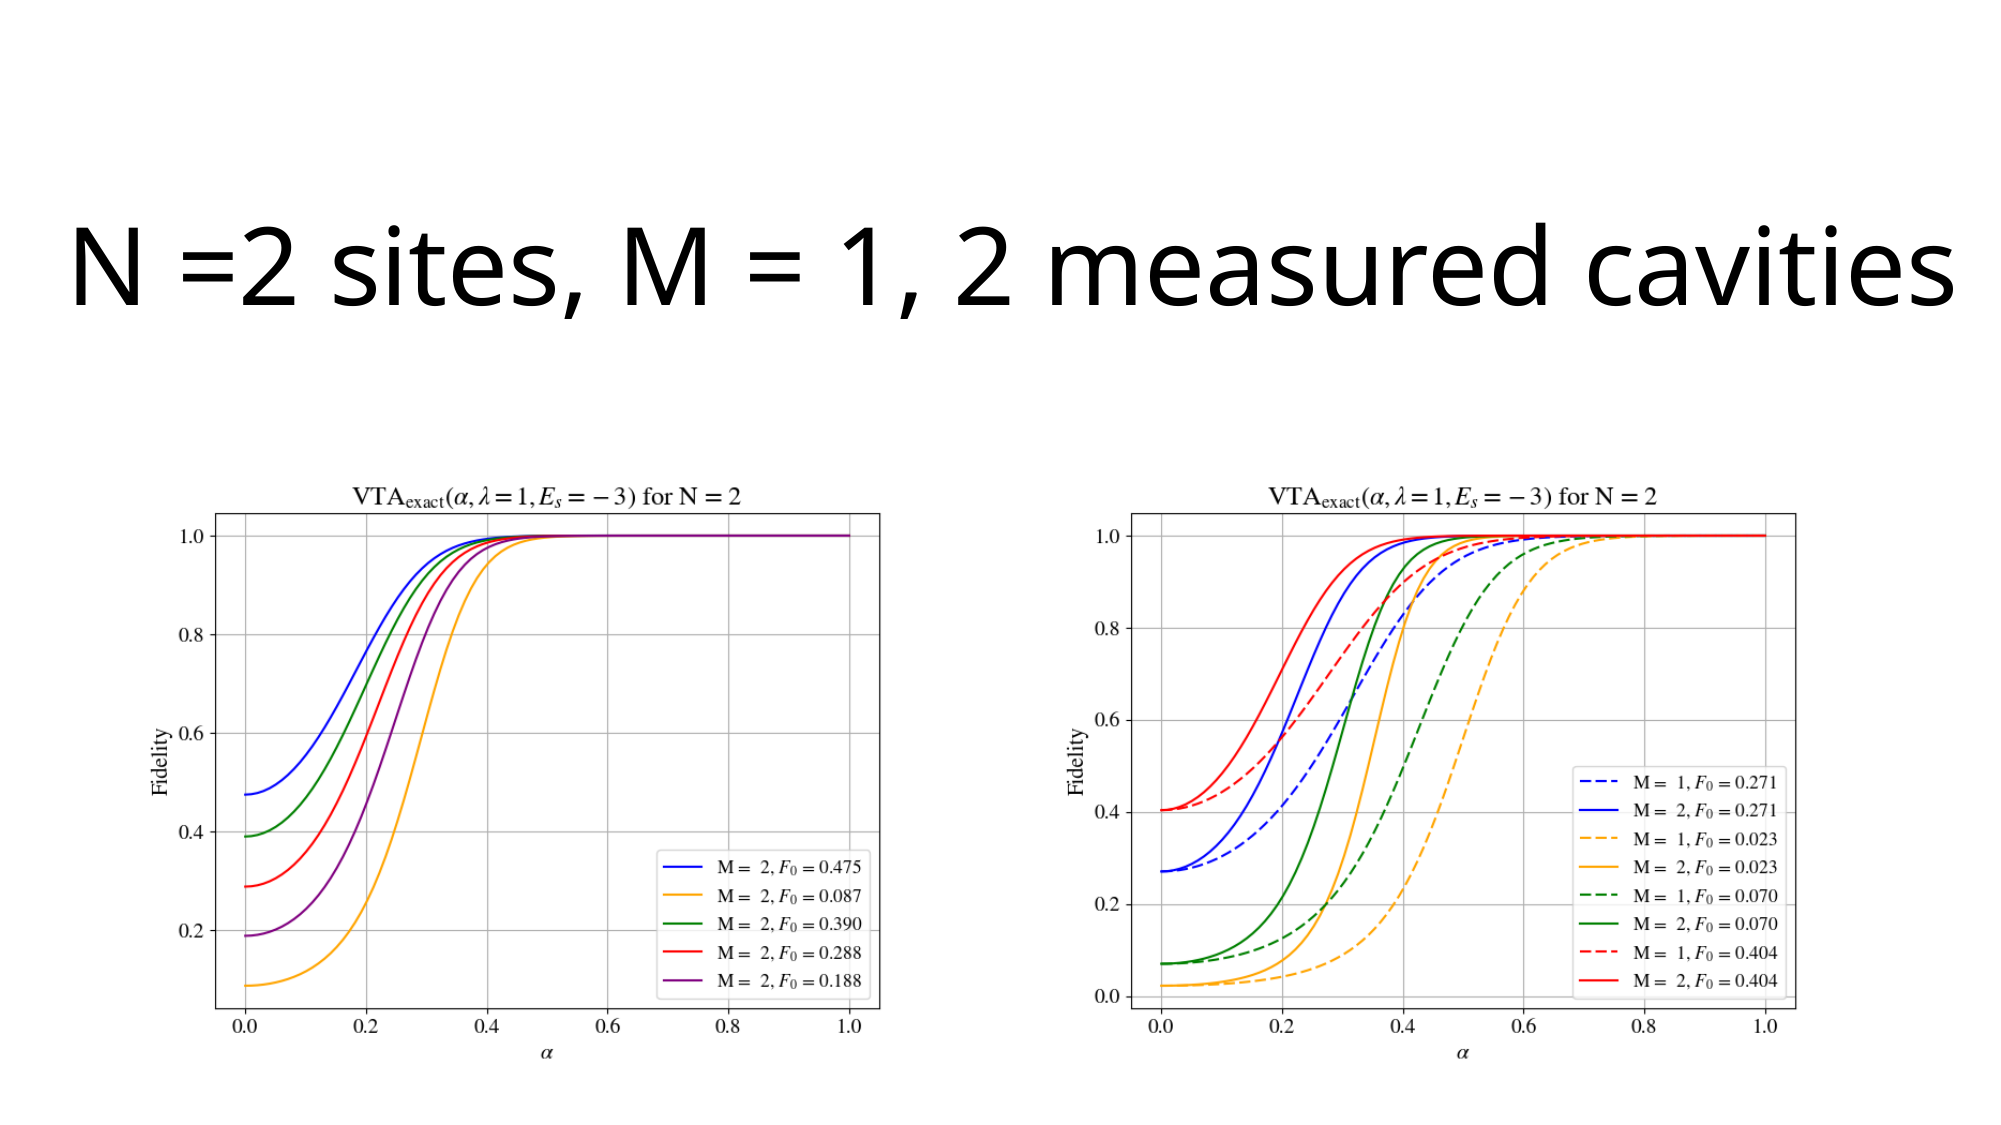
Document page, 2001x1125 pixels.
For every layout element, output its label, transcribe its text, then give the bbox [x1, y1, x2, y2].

title N =2 sites, M = 1, 2 measured cavities [13, 118, 2000, 424]
picture [107, 435, 965, 1079]
picture [1023, 435, 1881, 1079]
